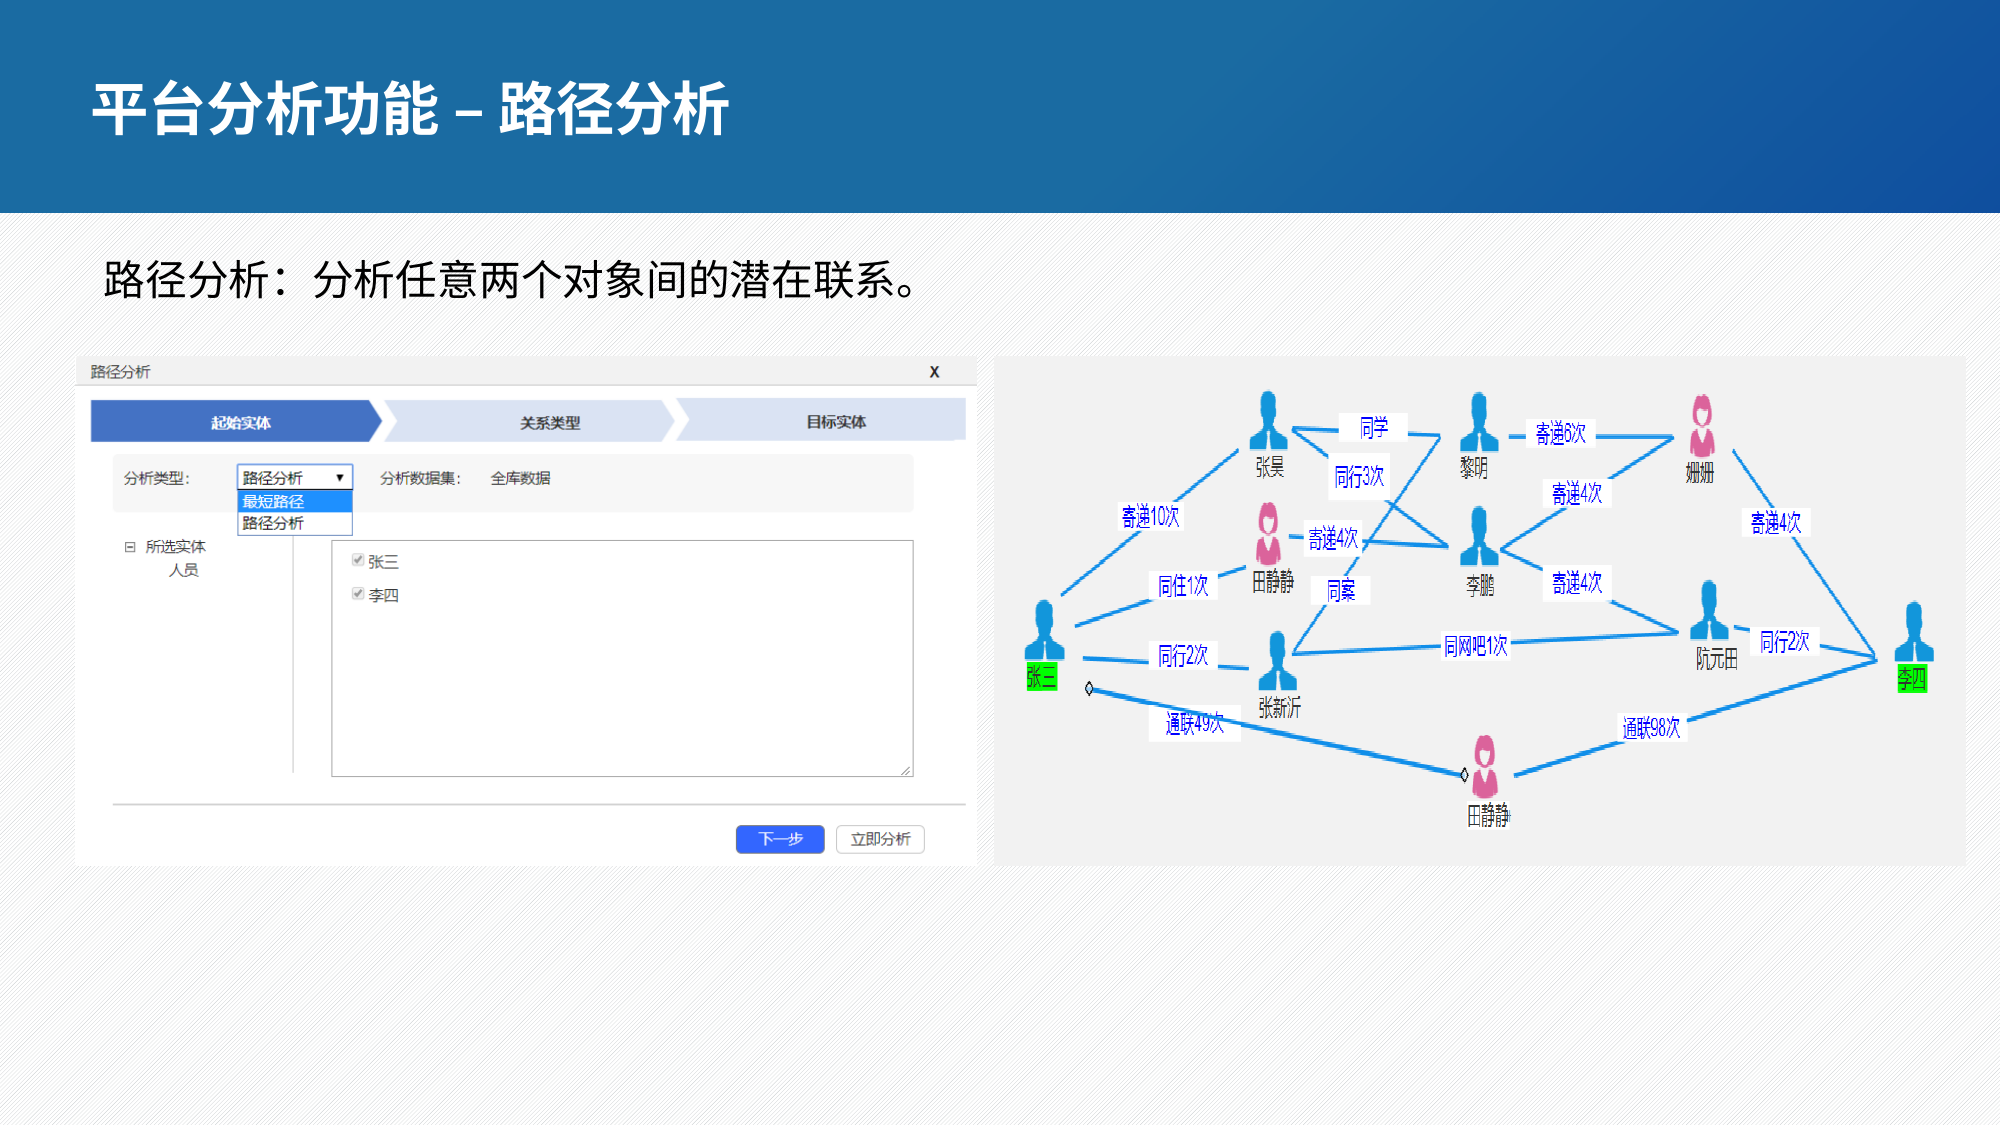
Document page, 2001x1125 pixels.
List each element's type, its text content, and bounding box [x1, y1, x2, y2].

text_box 路径分析：分析任意两个对象间的潜在联系。 [93, 213, 1784, 358]
picture [0, 0, 2000, 213]
picture [994, 356, 1966, 866]
picture [75, 356, 977, 866]
